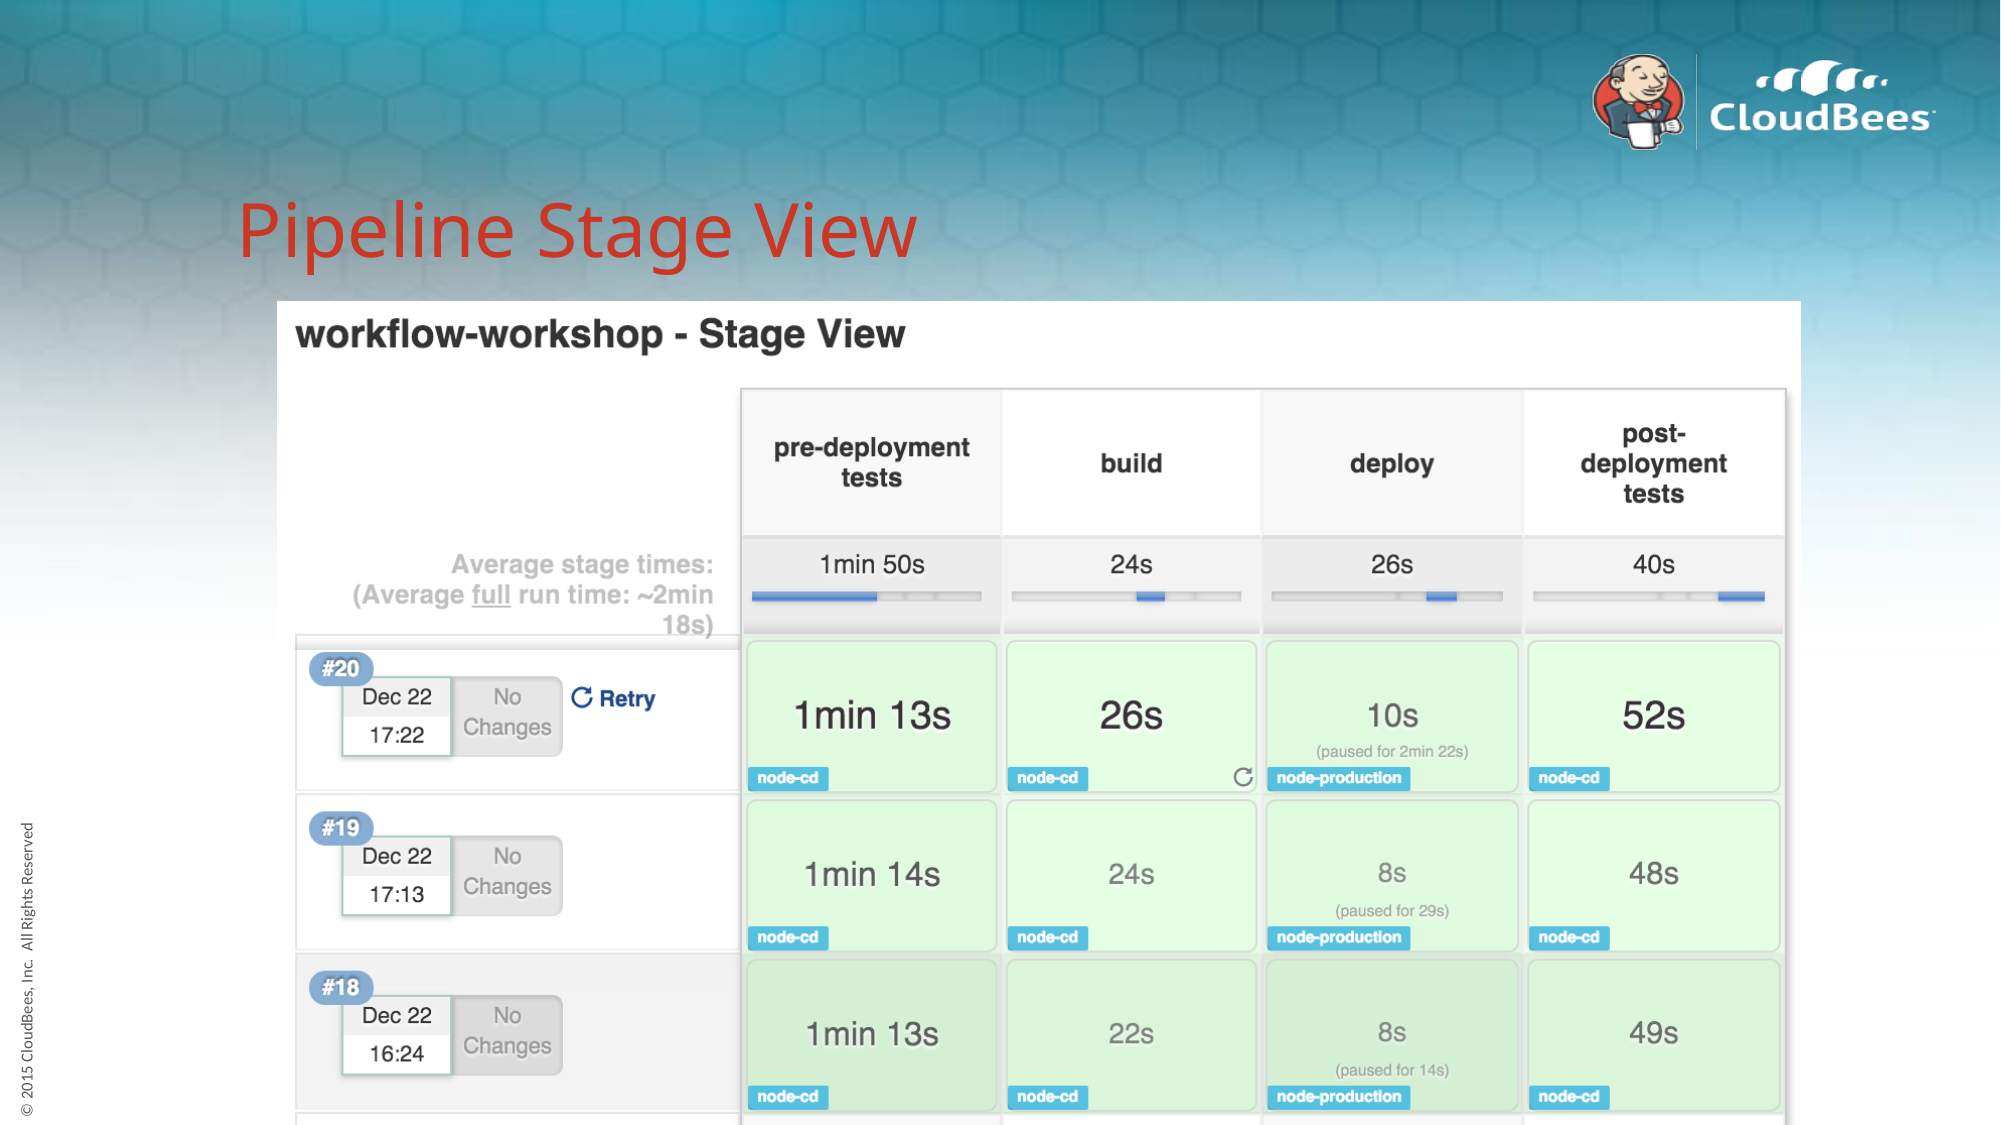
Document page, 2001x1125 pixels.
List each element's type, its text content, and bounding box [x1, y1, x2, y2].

title Pipeline Stage View [221, 64, 1260, 288]
picture [0, 0, 2001, 1125]
